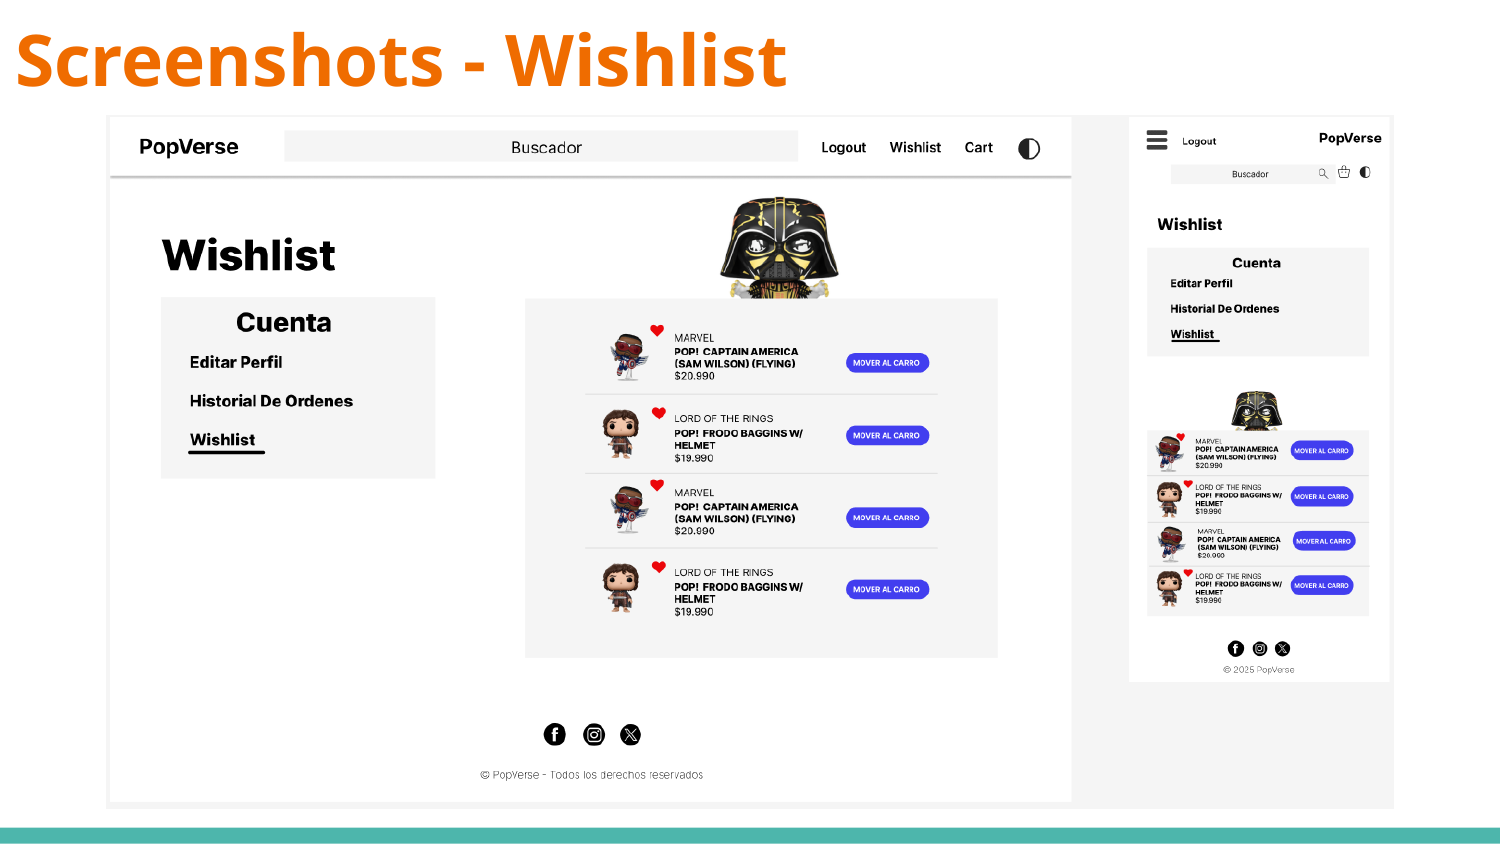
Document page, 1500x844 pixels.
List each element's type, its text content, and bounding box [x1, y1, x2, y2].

picture [106, 115, 1394, 809]
title Screenshots - Wishlist [0, 0, 1398, 116]
